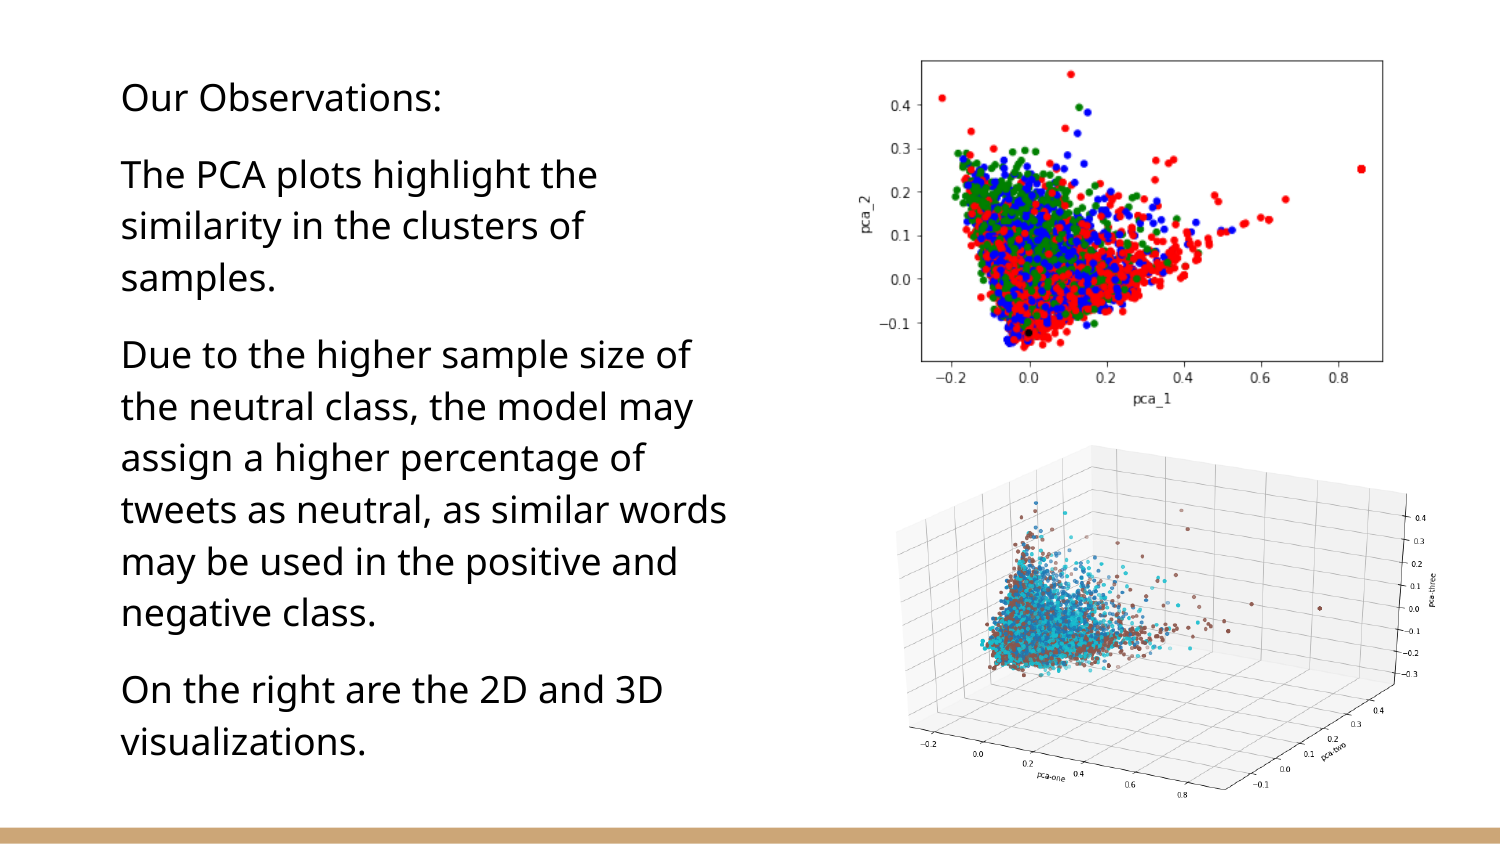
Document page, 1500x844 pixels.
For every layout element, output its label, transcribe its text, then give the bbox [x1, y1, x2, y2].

picture [818, 51, 1475, 820]
list Our Observations: The PCA plots highlight the similarity in the clusters of samples. Due to the higher sample size of the neutral class, the model may assign a higher percentage of tweets as neutral, as similar words may be used in the positive and negative class. On the right are the 2D and 3D visualizations. [105, 52, 750, 792]
